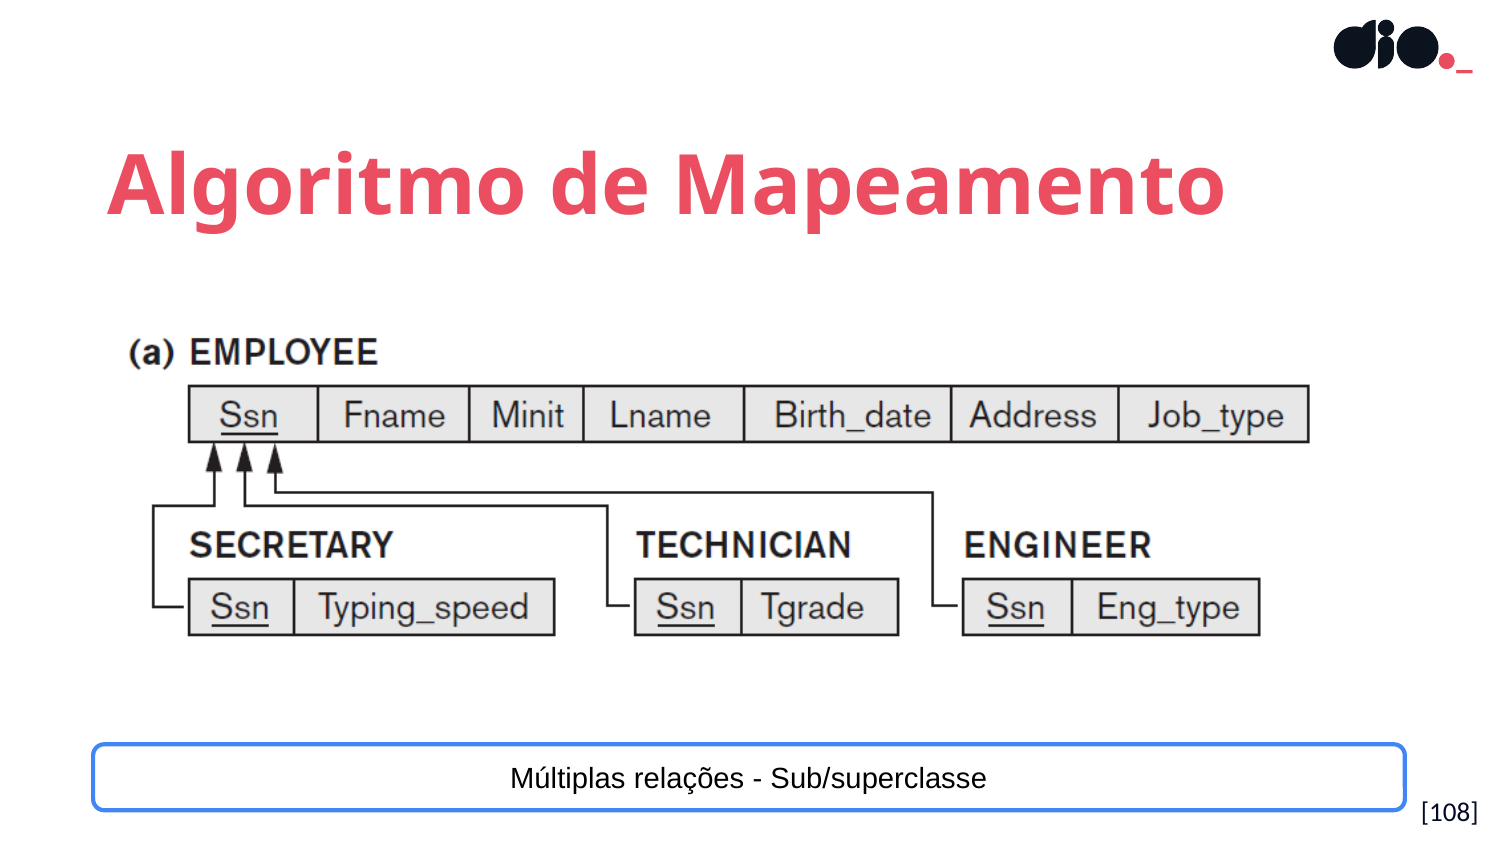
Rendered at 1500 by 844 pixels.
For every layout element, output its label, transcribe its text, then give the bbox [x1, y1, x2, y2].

slide_number [108] [1403, 779, 1494, 844]
text_box Algoritmo de Mapeamento [92, 104, 1265, 243]
text_box Múltiplas relações - Sub/superclasse [91, 742, 1407, 813]
picture [107, 297, 1344, 671]
picture [1333, 19, 1473, 74]
